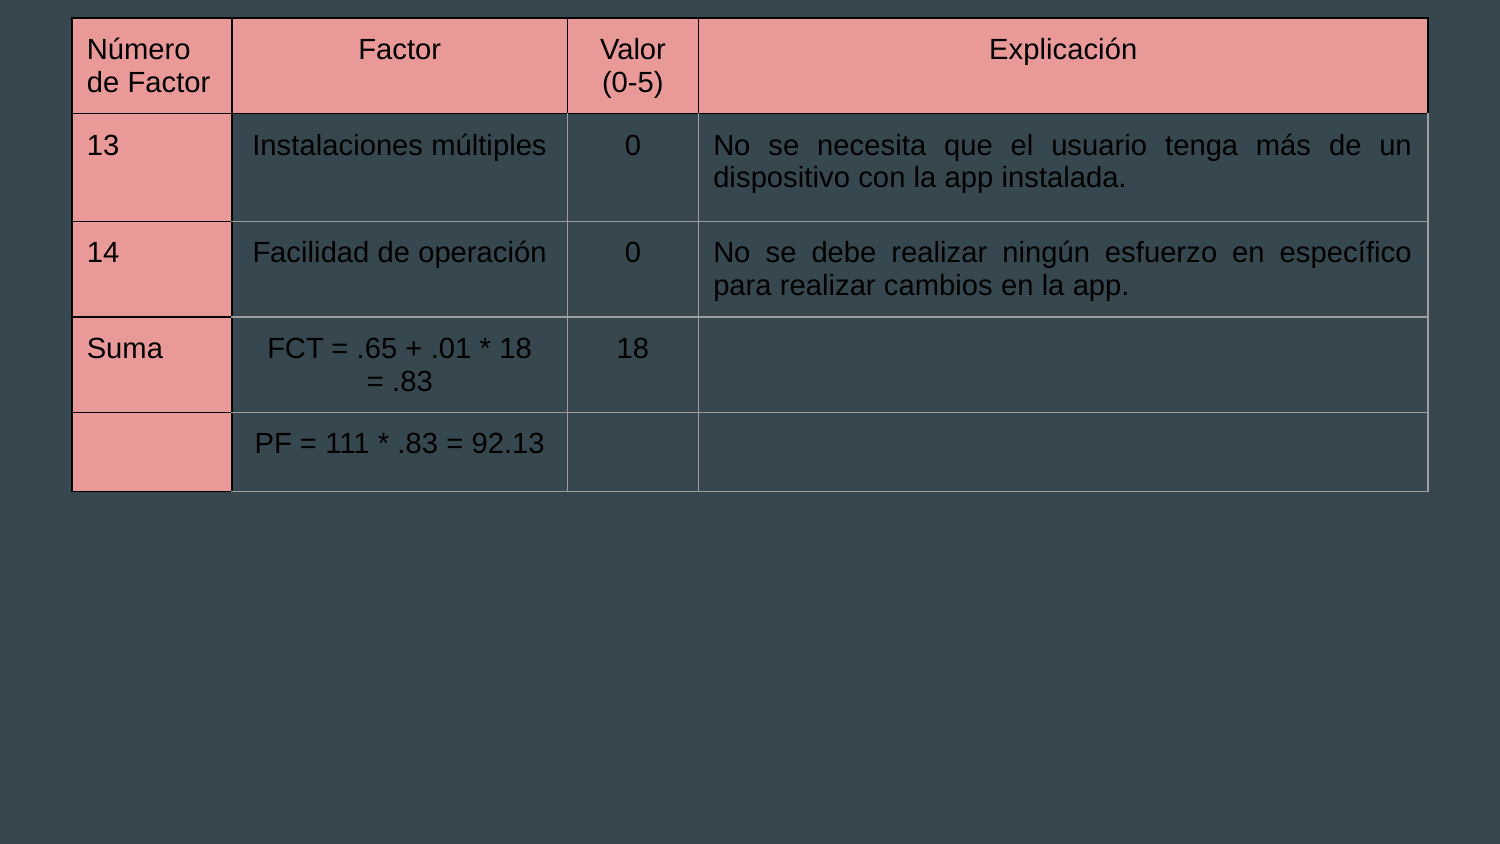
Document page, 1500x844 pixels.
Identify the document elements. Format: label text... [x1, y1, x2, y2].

table_cell Instalaciones múltiples [233, 114, 567, 221]
table_cell 0 [568, 114, 698, 221]
table_cell No se necesita que el usuario tenga más de un dispositivo con la app instalada. [699, 114, 1427, 221]
table_cell 13 [73, 114, 231, 221]
table_cell Facilidad de operación [233, 222, 567, 316]
table_header Número de Factor [73, 19, 231, 113]
table_cell 0 [568, 222, 698, 316]
table_cell 18 [568, 318, 698, 412]
table_cell [568, 413, 698, 491]
table_cell [73, 413, 231, 491]
table_header Valor (0-5) [568, 19, 698, 113]
table_header Factor [233, 19, 567, 113]
table_cell [699, 318, 1427, 412]
table_cell [699, 413, 1427, 491]
table_cell FCT = .65 + .01 * 18 = .83 [233, 318, 567, 412]
table_cell PF = 111 * .83 = 92.13 [233, 413, 567, 491]
table_header Explicación [699, 19, 1427, 113]
table_cell No se debe realizar ningún esfuerzo en específico para realizar cambios en la app. [699, 222, 1427, 316]
table_cell 14 [73, 222, 231, 316]
table_cell Suma [73, 318, 231, 412]
